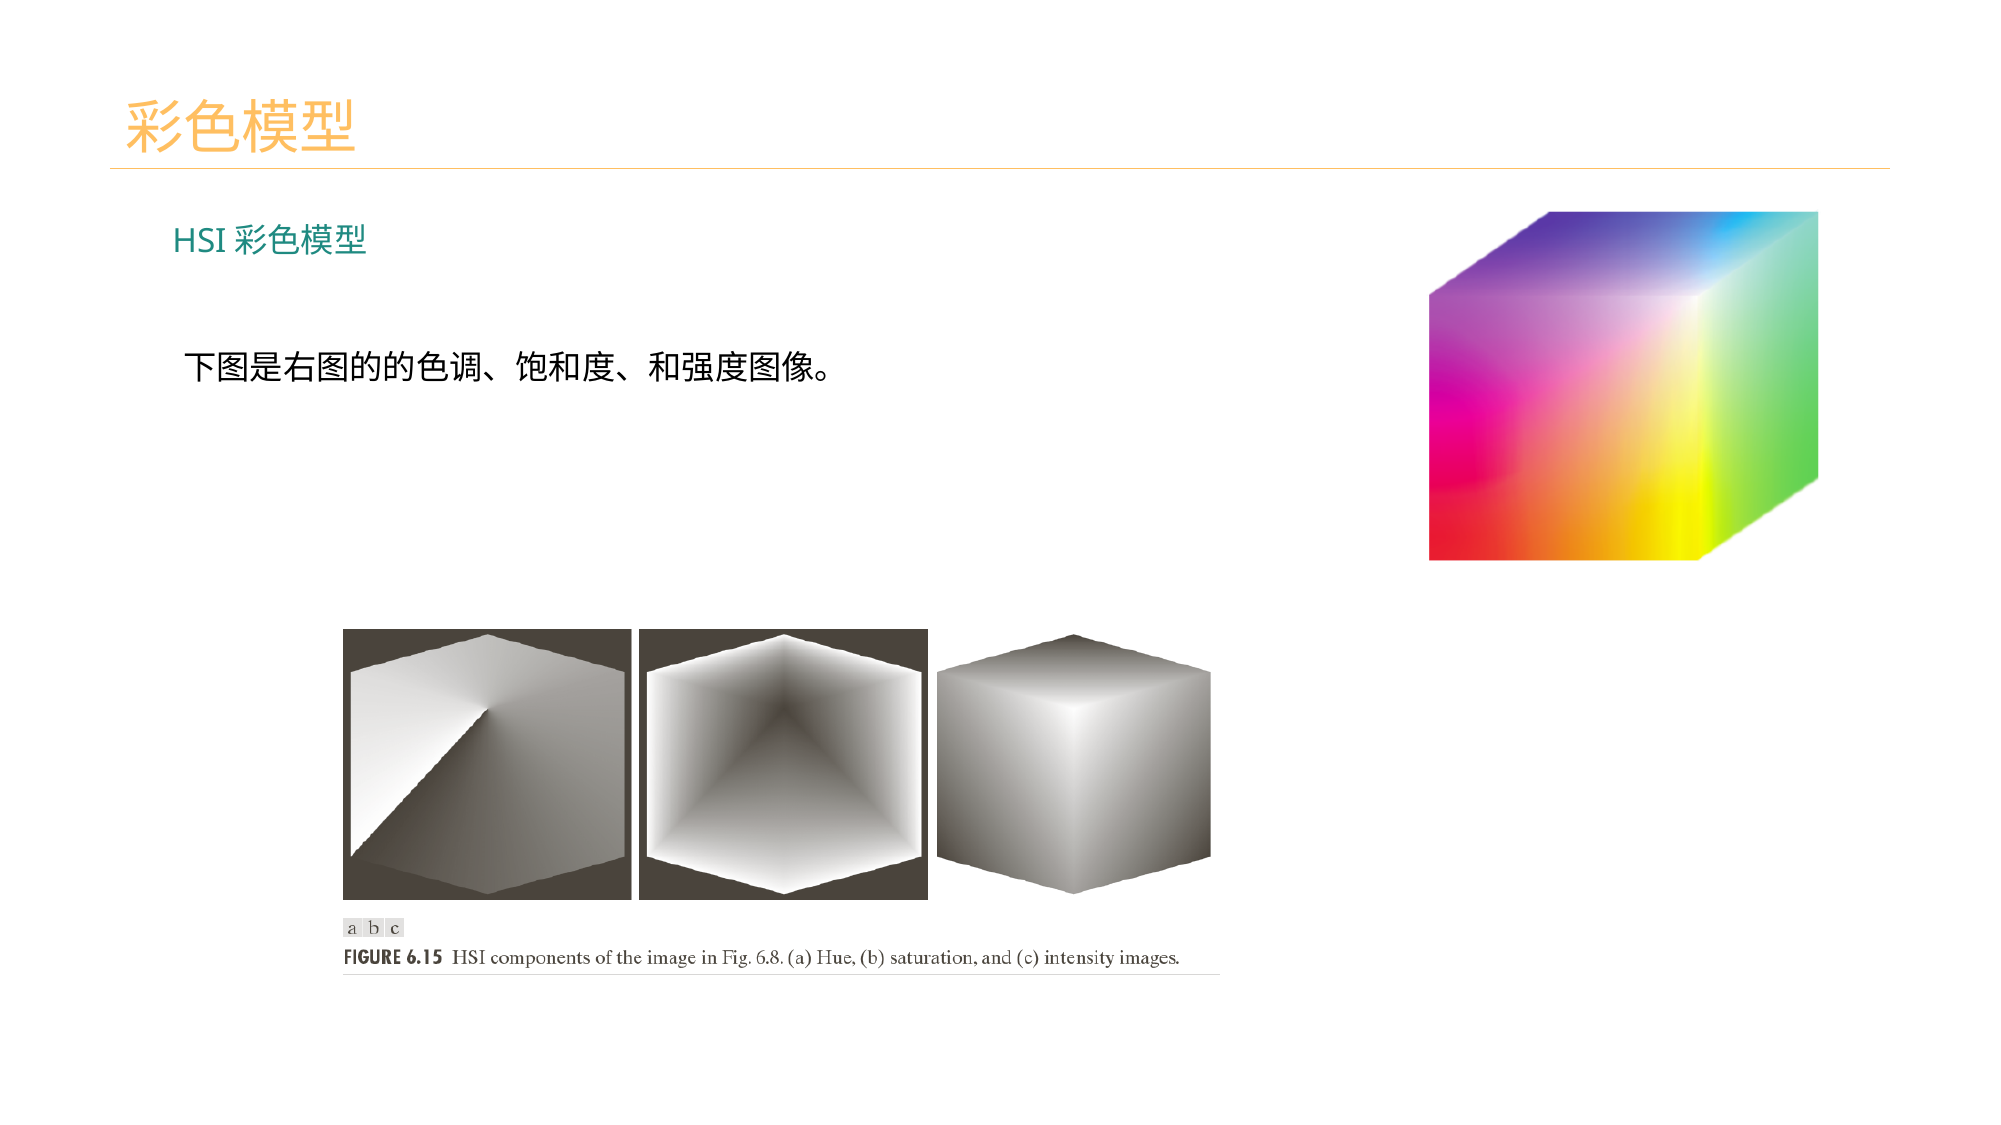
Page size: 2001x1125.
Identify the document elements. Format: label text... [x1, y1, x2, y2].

picture [339, 626, 1230, 979]
title 彩色模型 [109, 0, 1890, 169]
text_box 下图是右图的的色调、饱和度、和强度图像。 [138, 319, 864, 394]
picture [1421, 206, 1821, 563]
text_box HSI彩色模型 [131, 211, 383, 266]
